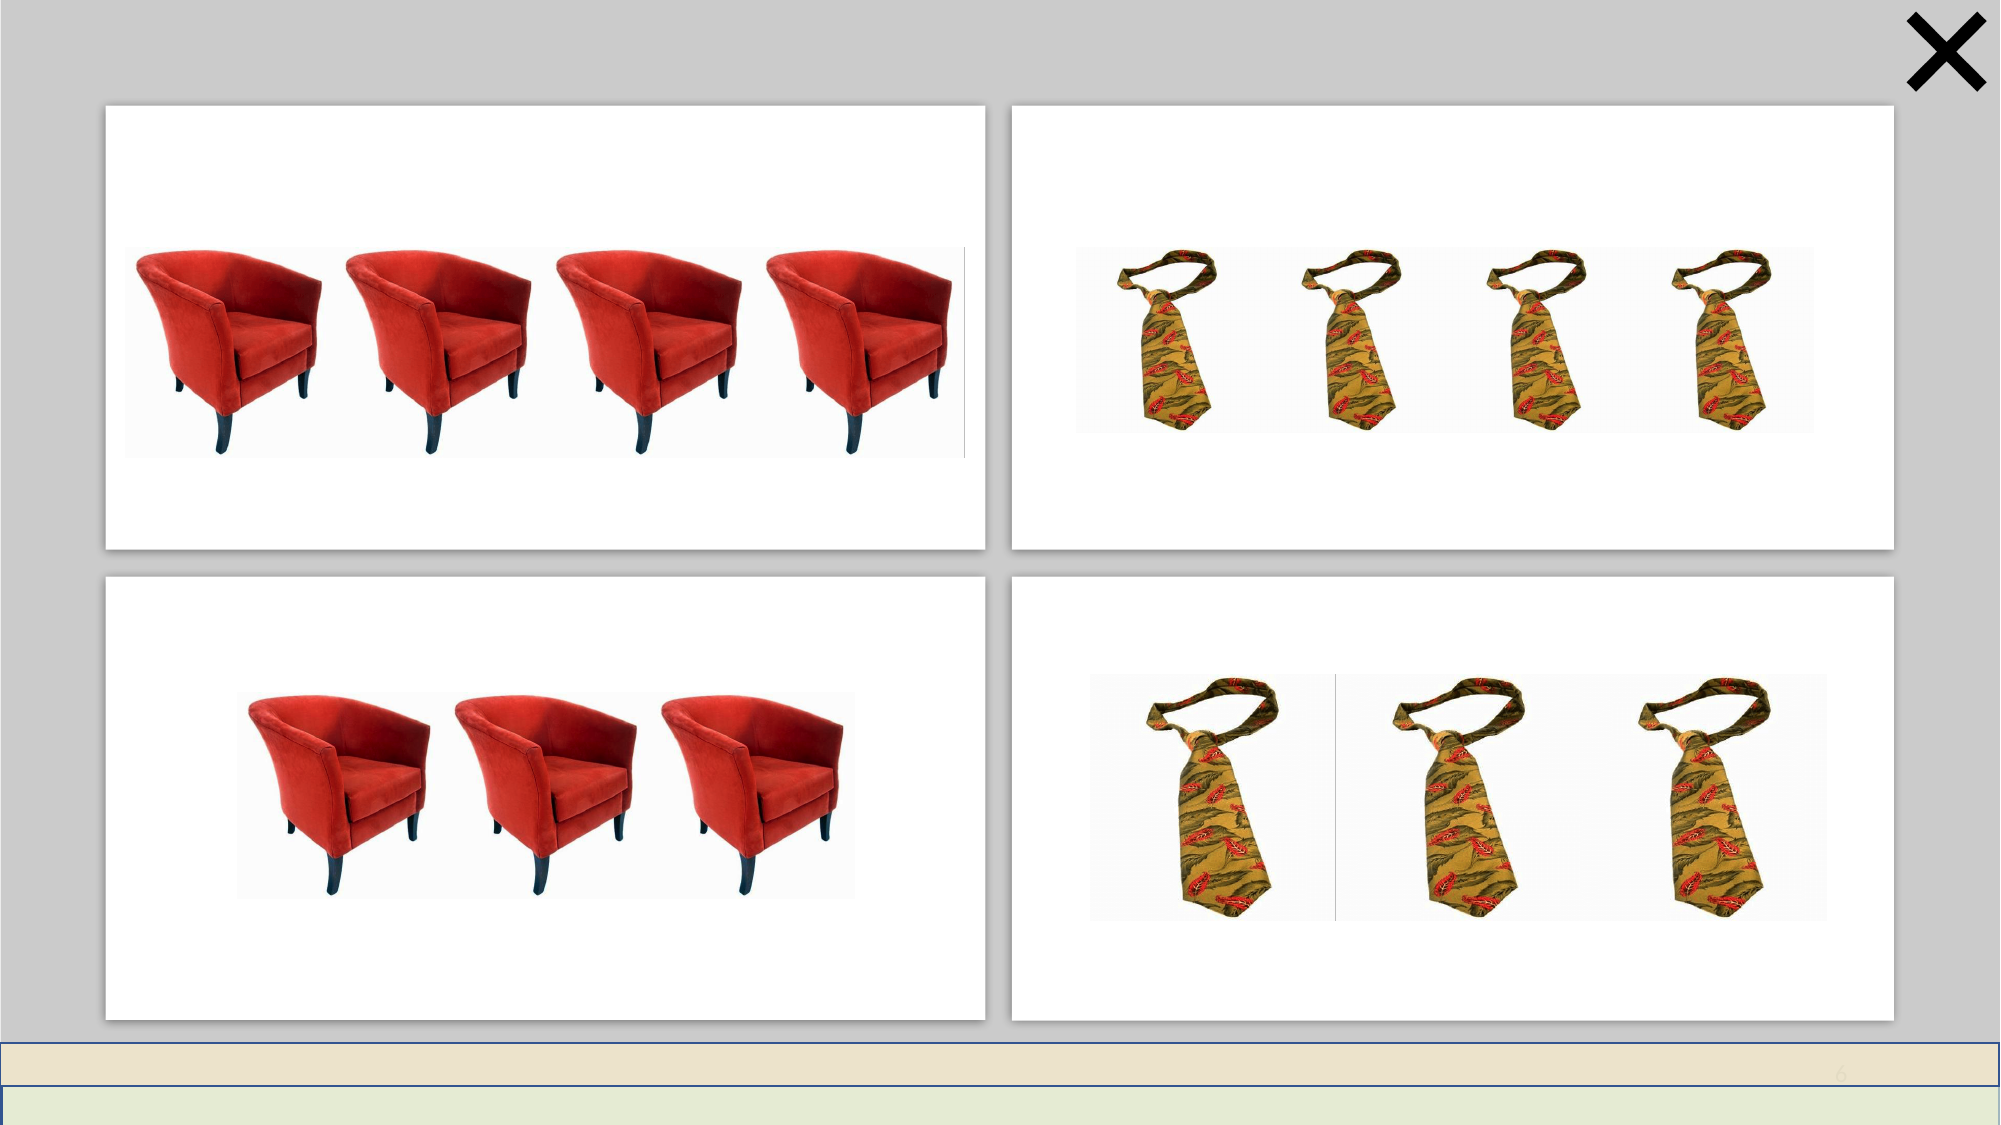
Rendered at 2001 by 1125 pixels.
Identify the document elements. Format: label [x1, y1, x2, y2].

text_box [1011, 576, 1895, 1022]
text_box [0, 1042, 2000, 1085]
text_box [1011, 104, 1895, 551]
text_box [104, 104, 986, 551]
picture [1892, 0, 2000, 106]
picture [236, 691, 855, 899]
text_box [0, 0, 2000, 1042]
text_box [0, 1085, 2000, 1125]
picture [1090, 674, 1827, 921]
text_box [104, 576, 986, 1021]
picture [1076, 247, 1816, 433]
picture [125, 247, 966, 458]
